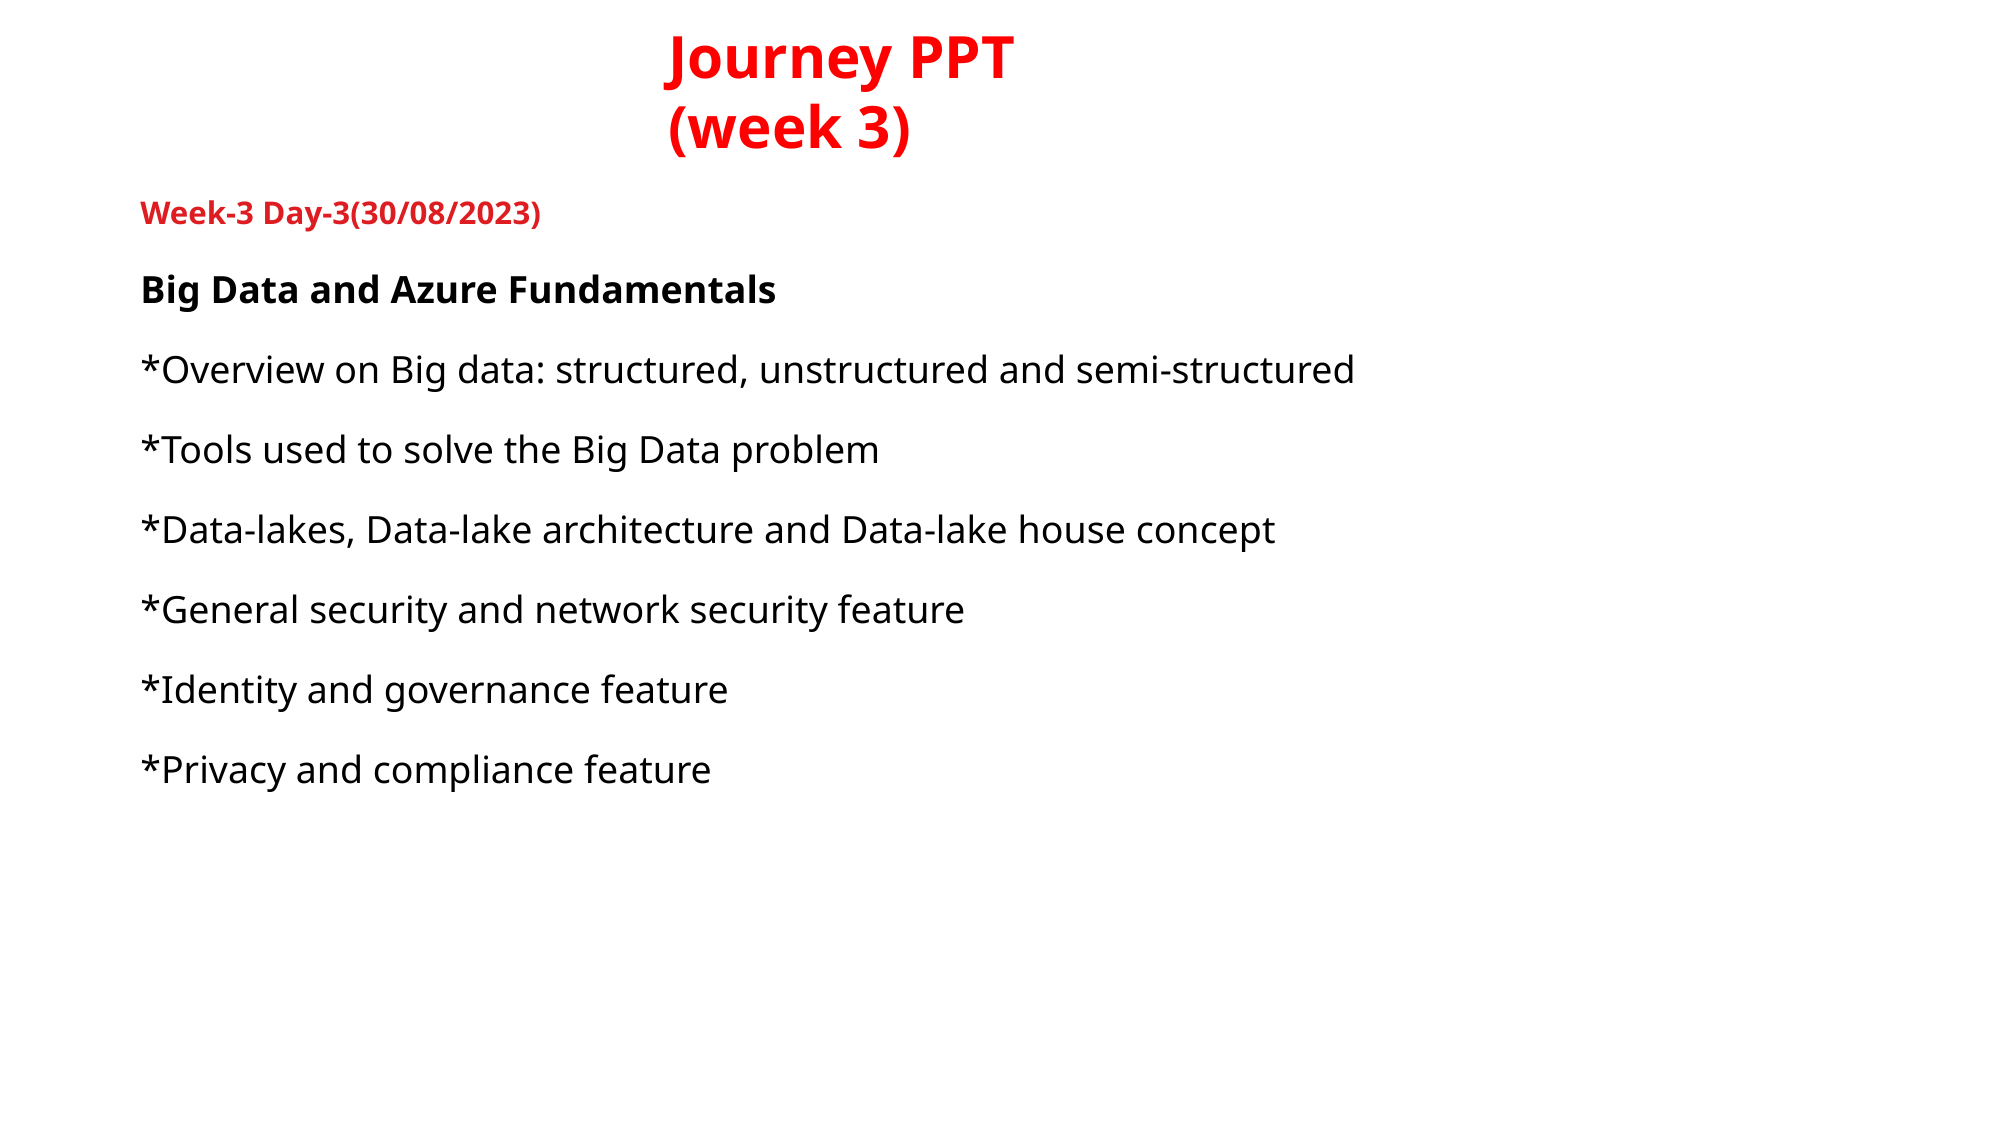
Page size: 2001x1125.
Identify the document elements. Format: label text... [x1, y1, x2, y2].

text_box Journey PPT (week 3) [668, 12, 1307, 174]
text_box Week-3 Day-3(30/08/2023) Big Data and Azure Fundamentals *Overview on Big data: structured, unstructured and semi-structured *Tools used to solve the Big Data problem *Data-lakes, Data-lake architecture and Data-lake house concept *General security and network security feature *Identity and governance feature *Privacy and compliance feature [140, 174, 1836, 791]
